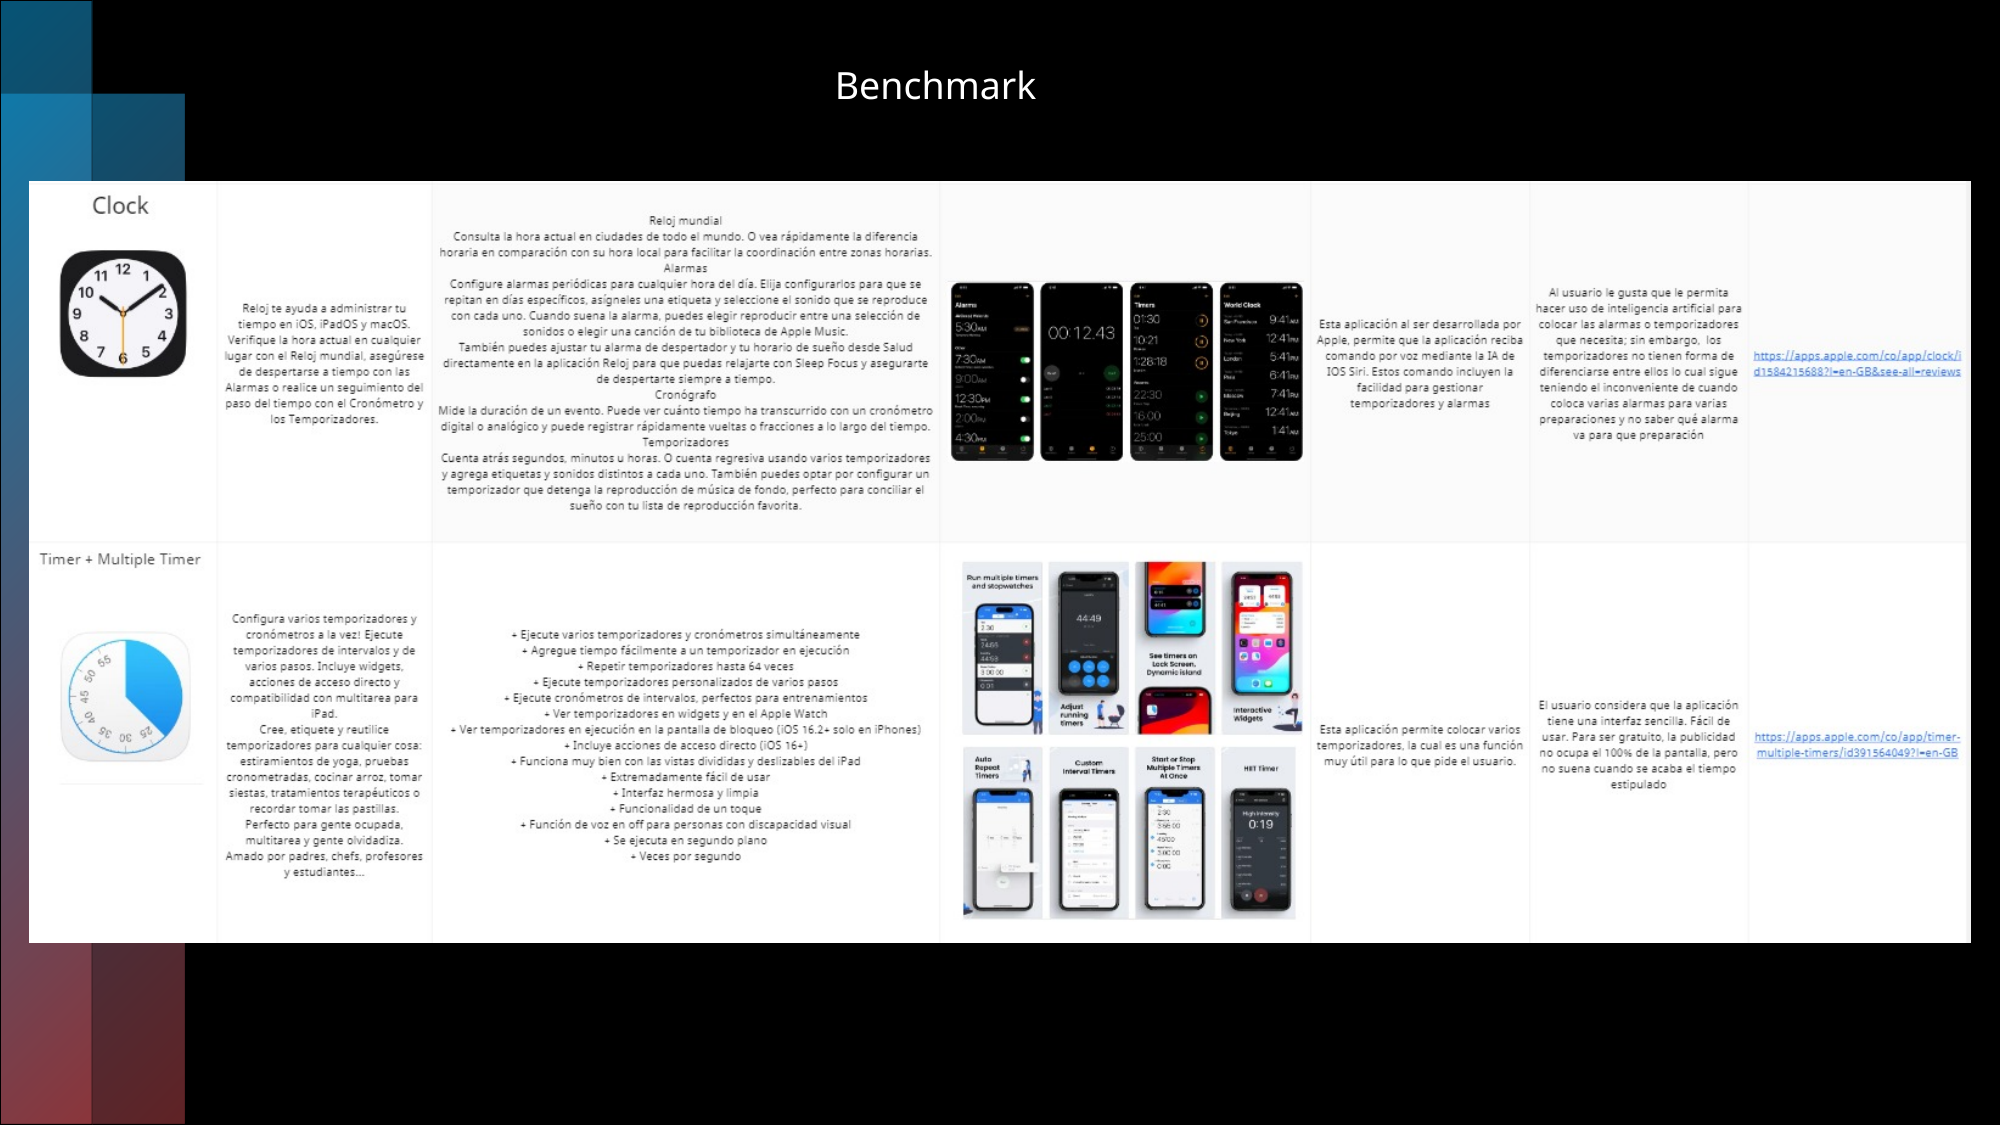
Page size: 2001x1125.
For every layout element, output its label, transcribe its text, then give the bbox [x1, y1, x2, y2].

picture [29, 181, 1971, 944]
text_box Benchmark [810, 54, 1811, 115]
